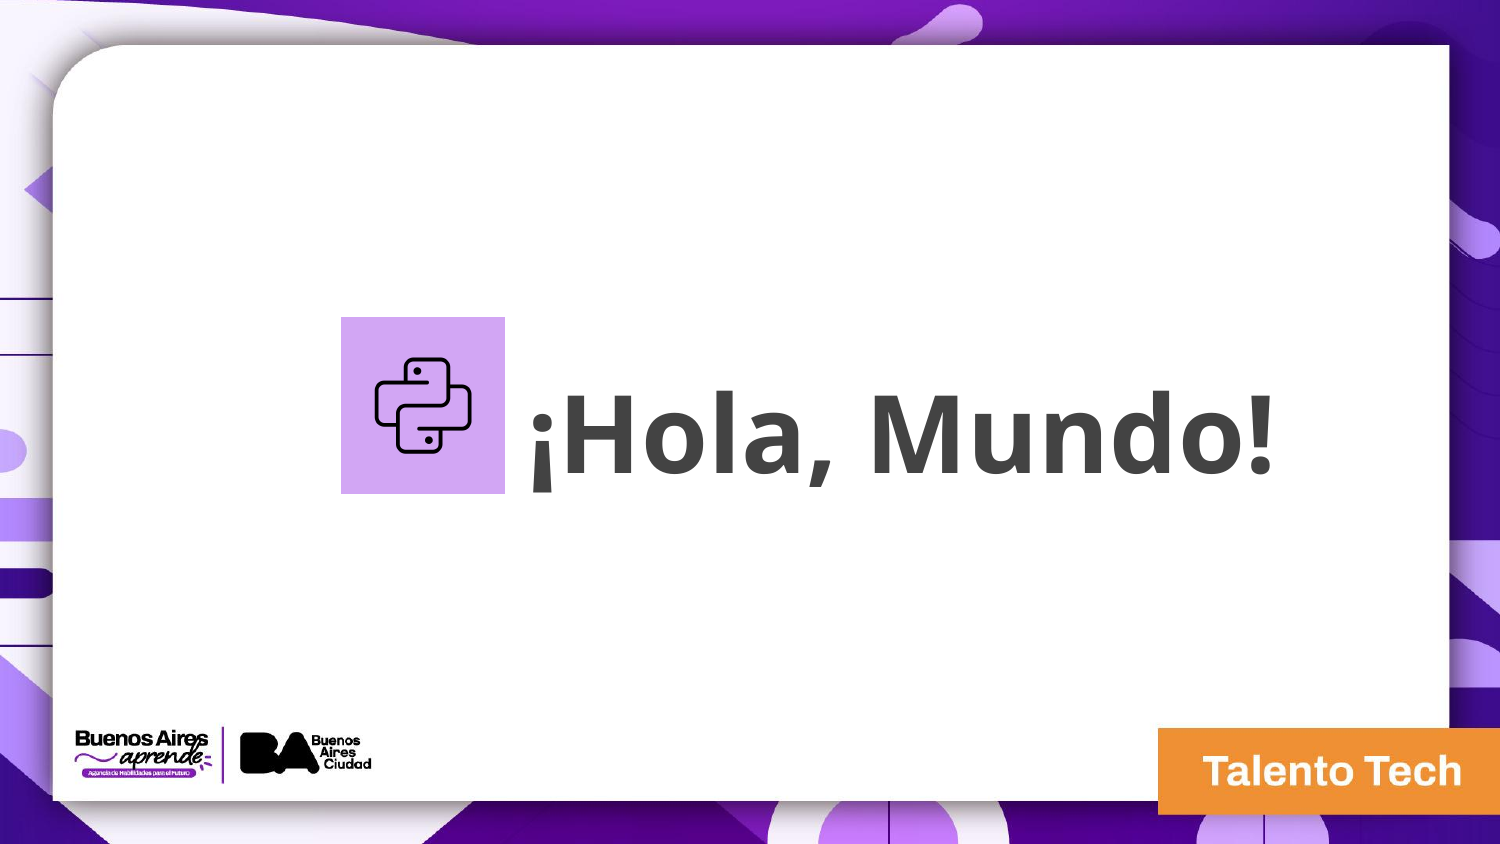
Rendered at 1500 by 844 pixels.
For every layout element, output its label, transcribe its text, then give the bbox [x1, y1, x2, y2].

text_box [341, 312, 505, 495]
text_box [0, 0, 1500, 844]
picture [361, 344, 485, 468]
text_box ¡Hola, Mundo! [527, 340, 1500, 495]
